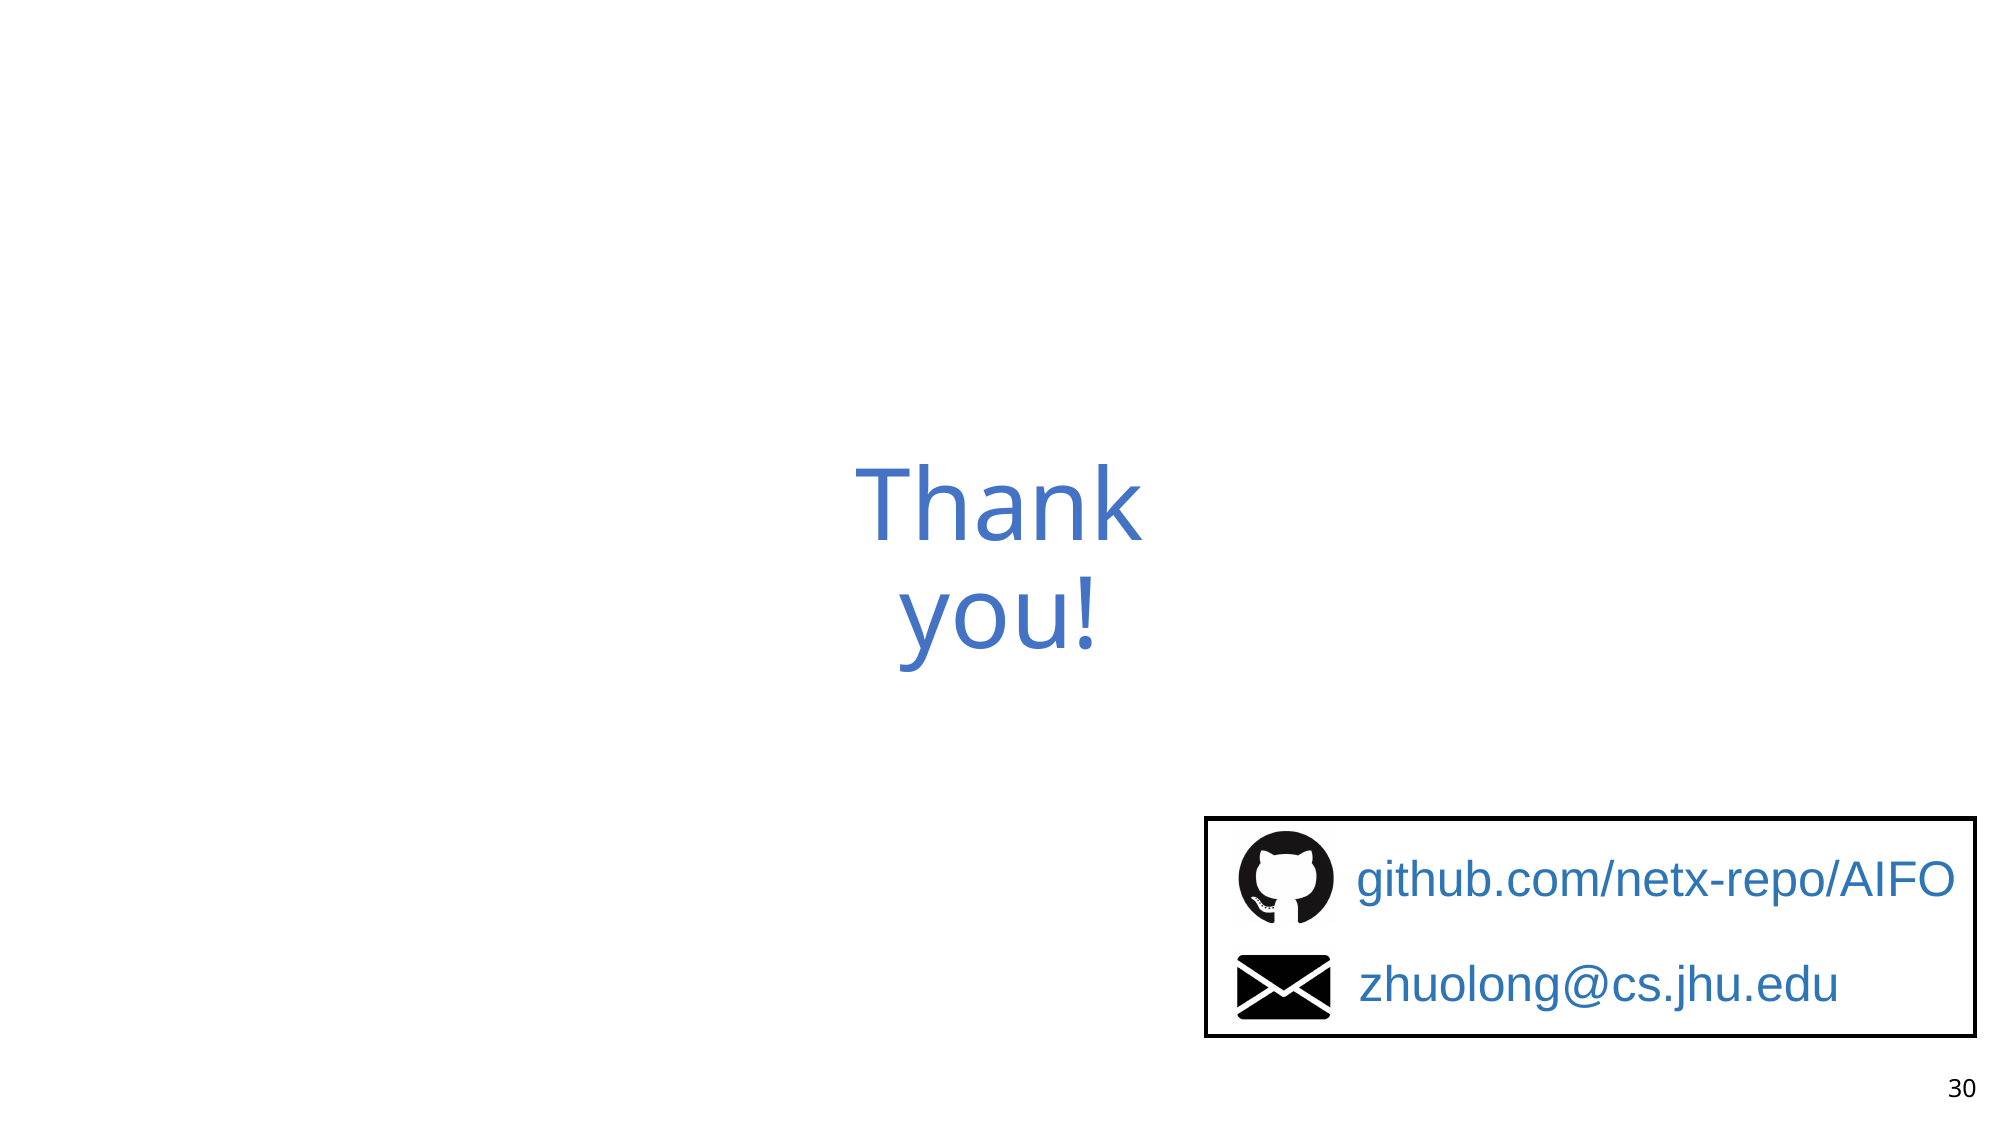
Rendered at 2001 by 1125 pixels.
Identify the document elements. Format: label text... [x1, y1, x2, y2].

picture [1235, 828, 1337, 926]
text_box [1205, 817, 1976, 1037]
picture [1231, 948, 1336, 1025]
slide_number 29 [1541, 1059, 1992, 1120]
title Thank you! [730, 453, 1270, 672]
